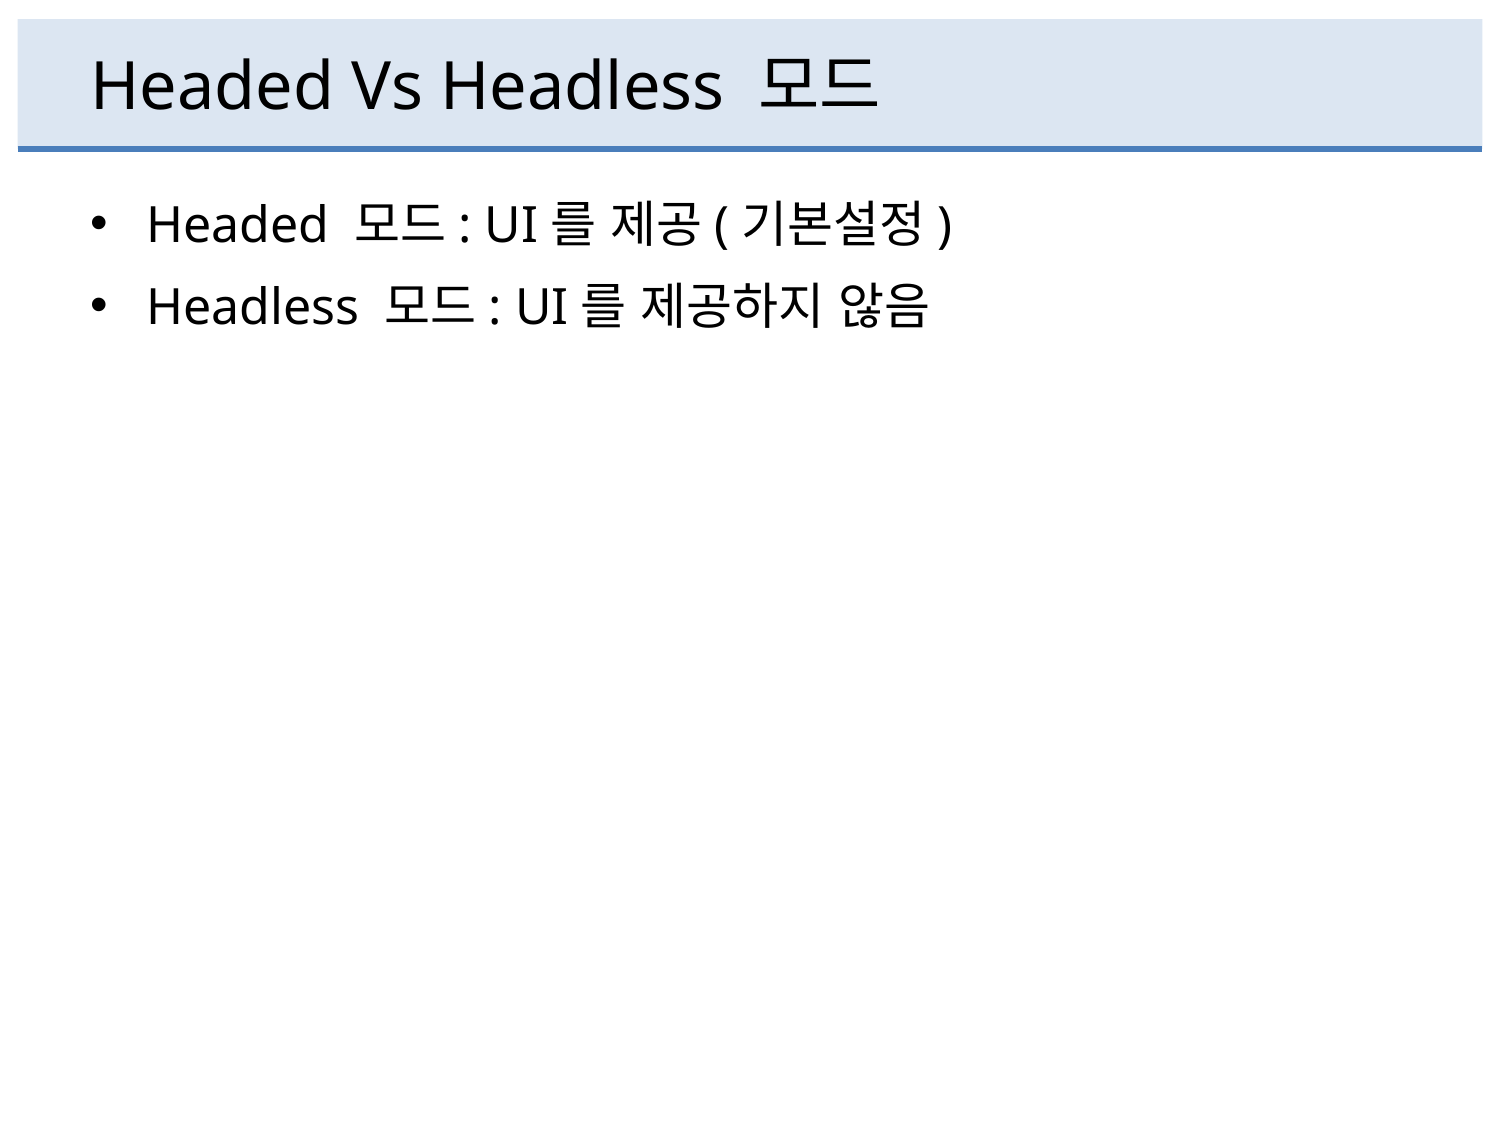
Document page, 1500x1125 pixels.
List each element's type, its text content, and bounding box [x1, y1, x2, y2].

title Headed Vs Headless 모드 [75, 19, 1128, 147]
list Headed 모드: UI를 제공(기본설정) Headless 모드: UI를 제공하지 않음 [75, 184, 1425, 1012]
